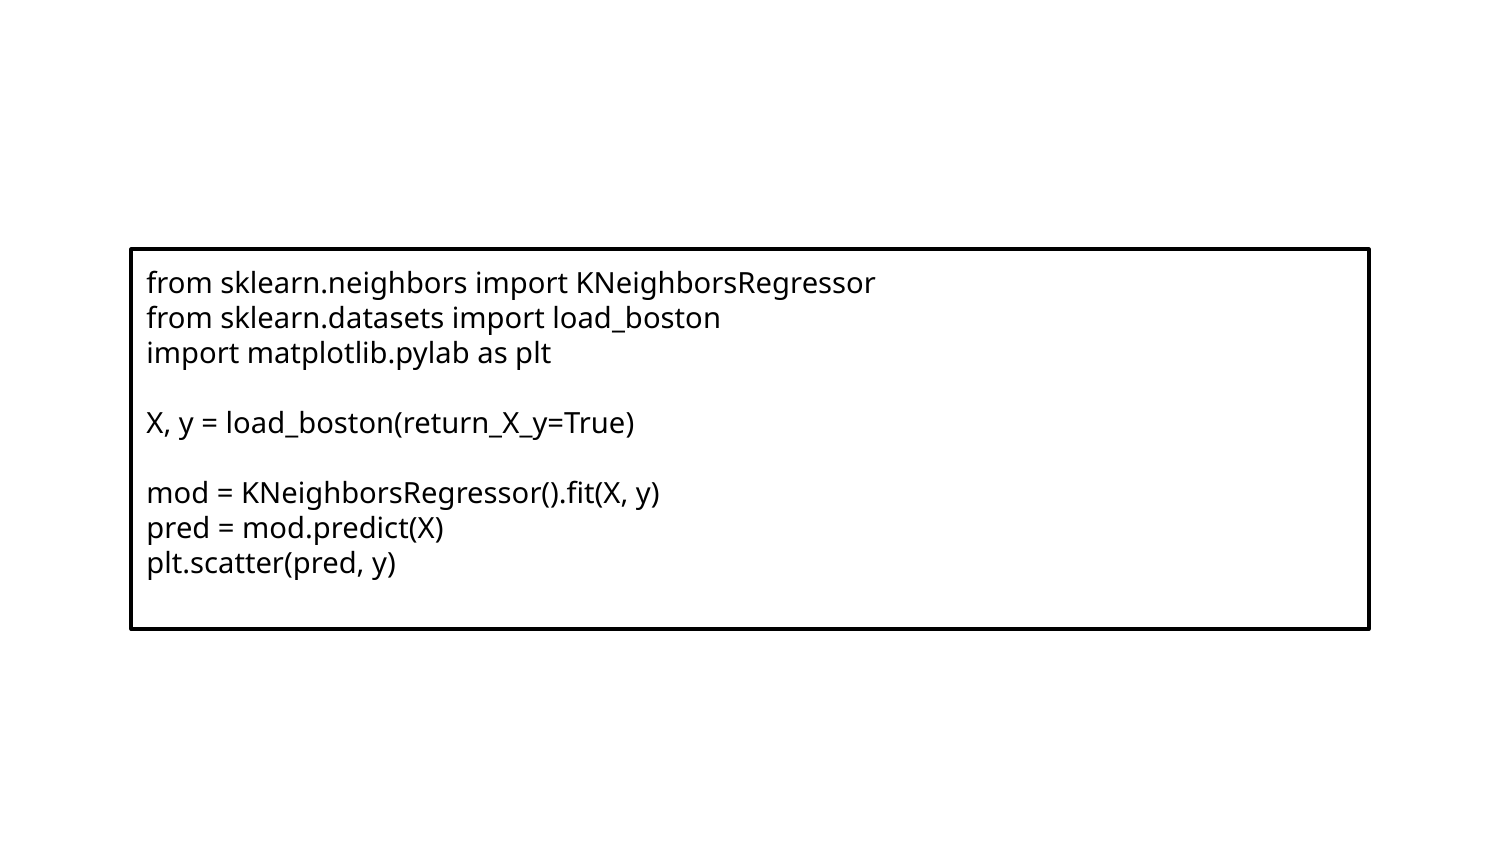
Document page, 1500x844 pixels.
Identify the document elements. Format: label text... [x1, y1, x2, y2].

text_box from sklearn.neighbors import KNeighborsRegressor from sklearn.datasets import load_boston import matplotlib.pylab as plt X, y = load_boston(return_X_y=True) mod = KNeighborsRegressor().fit(X, y) pred = mod.predict(X) plt.scatter(pred, y) [129, 247, 1371, 631]
